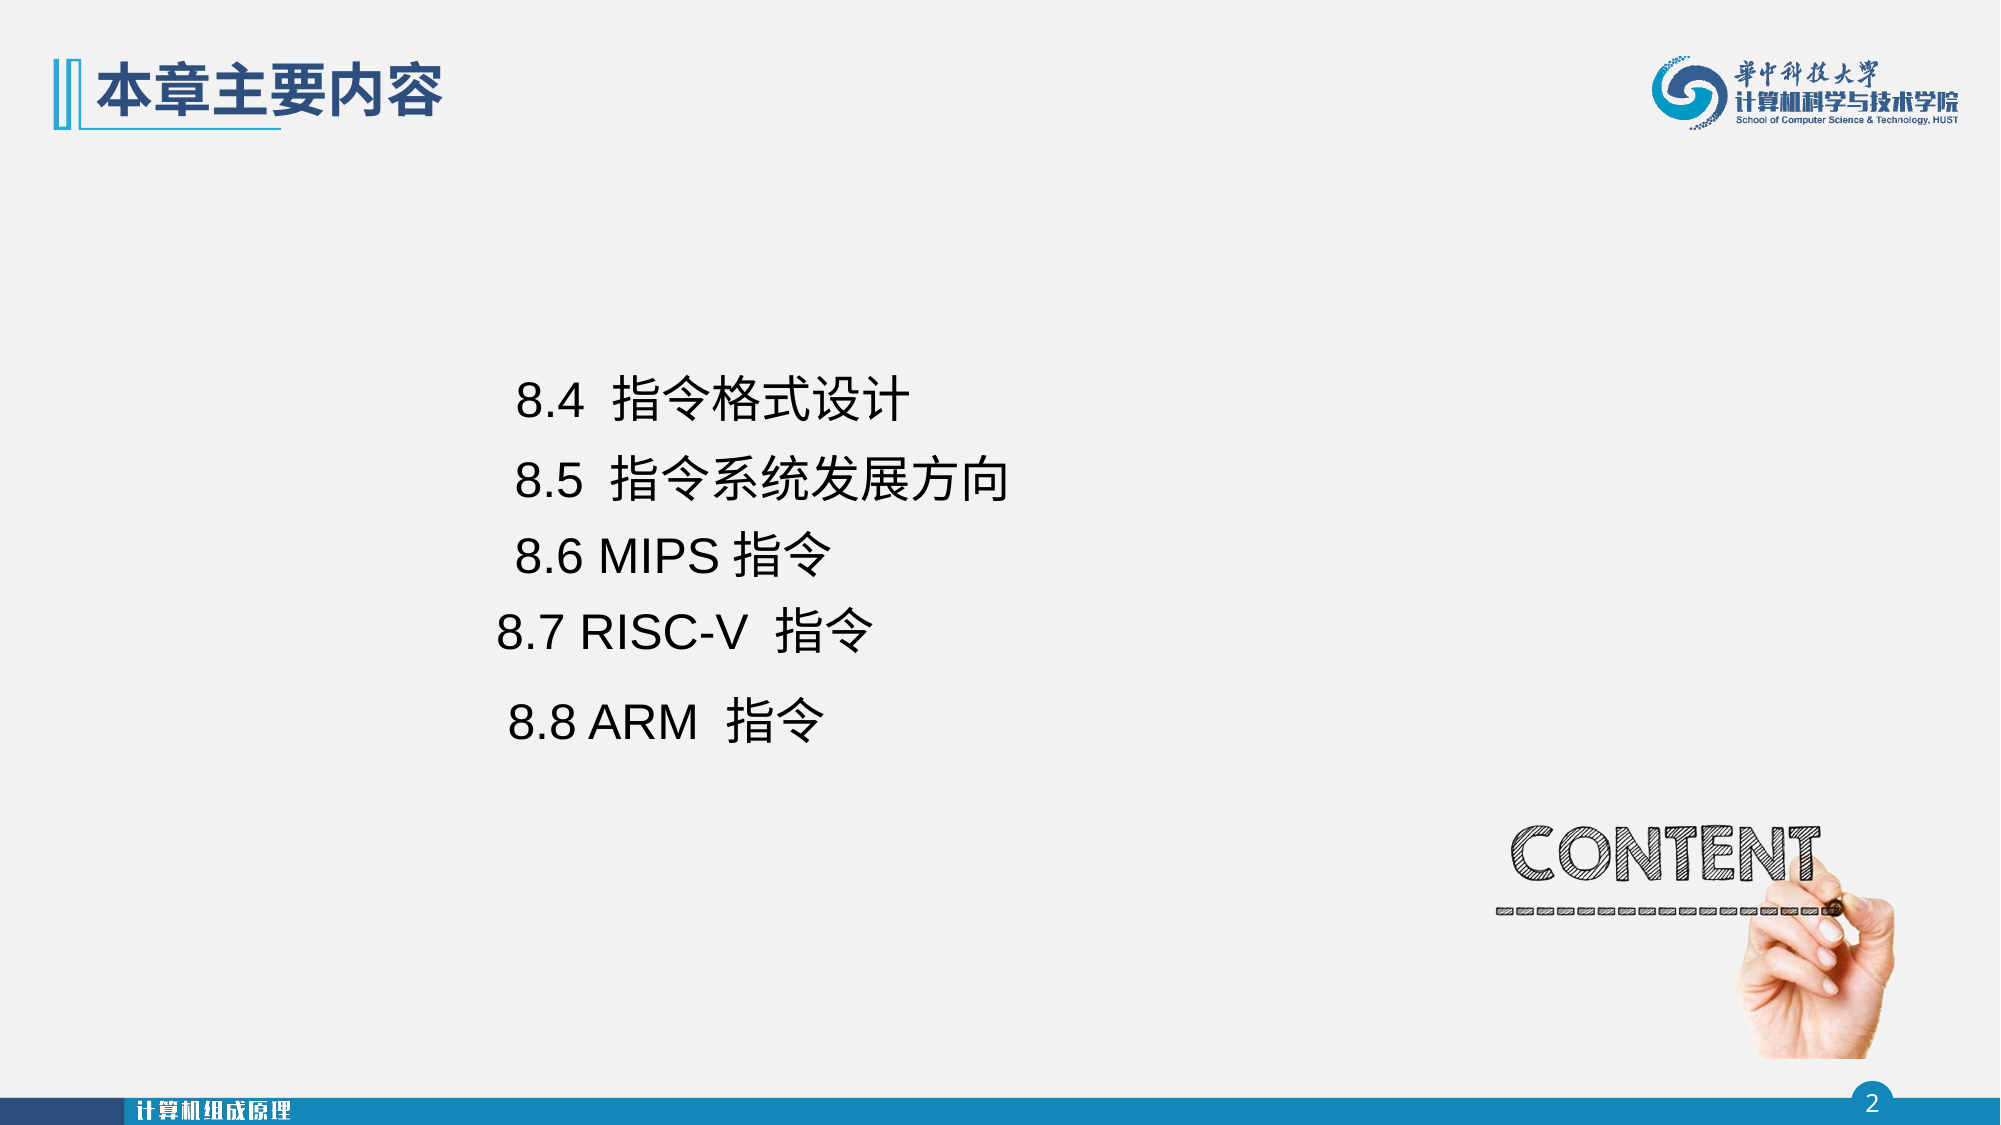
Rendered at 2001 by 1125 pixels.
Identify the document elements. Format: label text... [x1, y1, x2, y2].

picture [1805, 56, 1958, 130]
text_box 8.5 指令系统发展方向 [499, 430, 1158, 532]
text_box 8.7 RISC-V 指令 [481, 591, 890, 667]
text_box 8.6 MIPS指令 [499, 502, 1420, 604]
text_box 8.8 ARM 指令 [492, 682, 840, 757]
text_box 8.4 指令格式设计 [500, 359, 1026, 430]
title 本章主要内容 [80, 42, 1805, 144]
picture [1461, 747, 1926, 1059]
